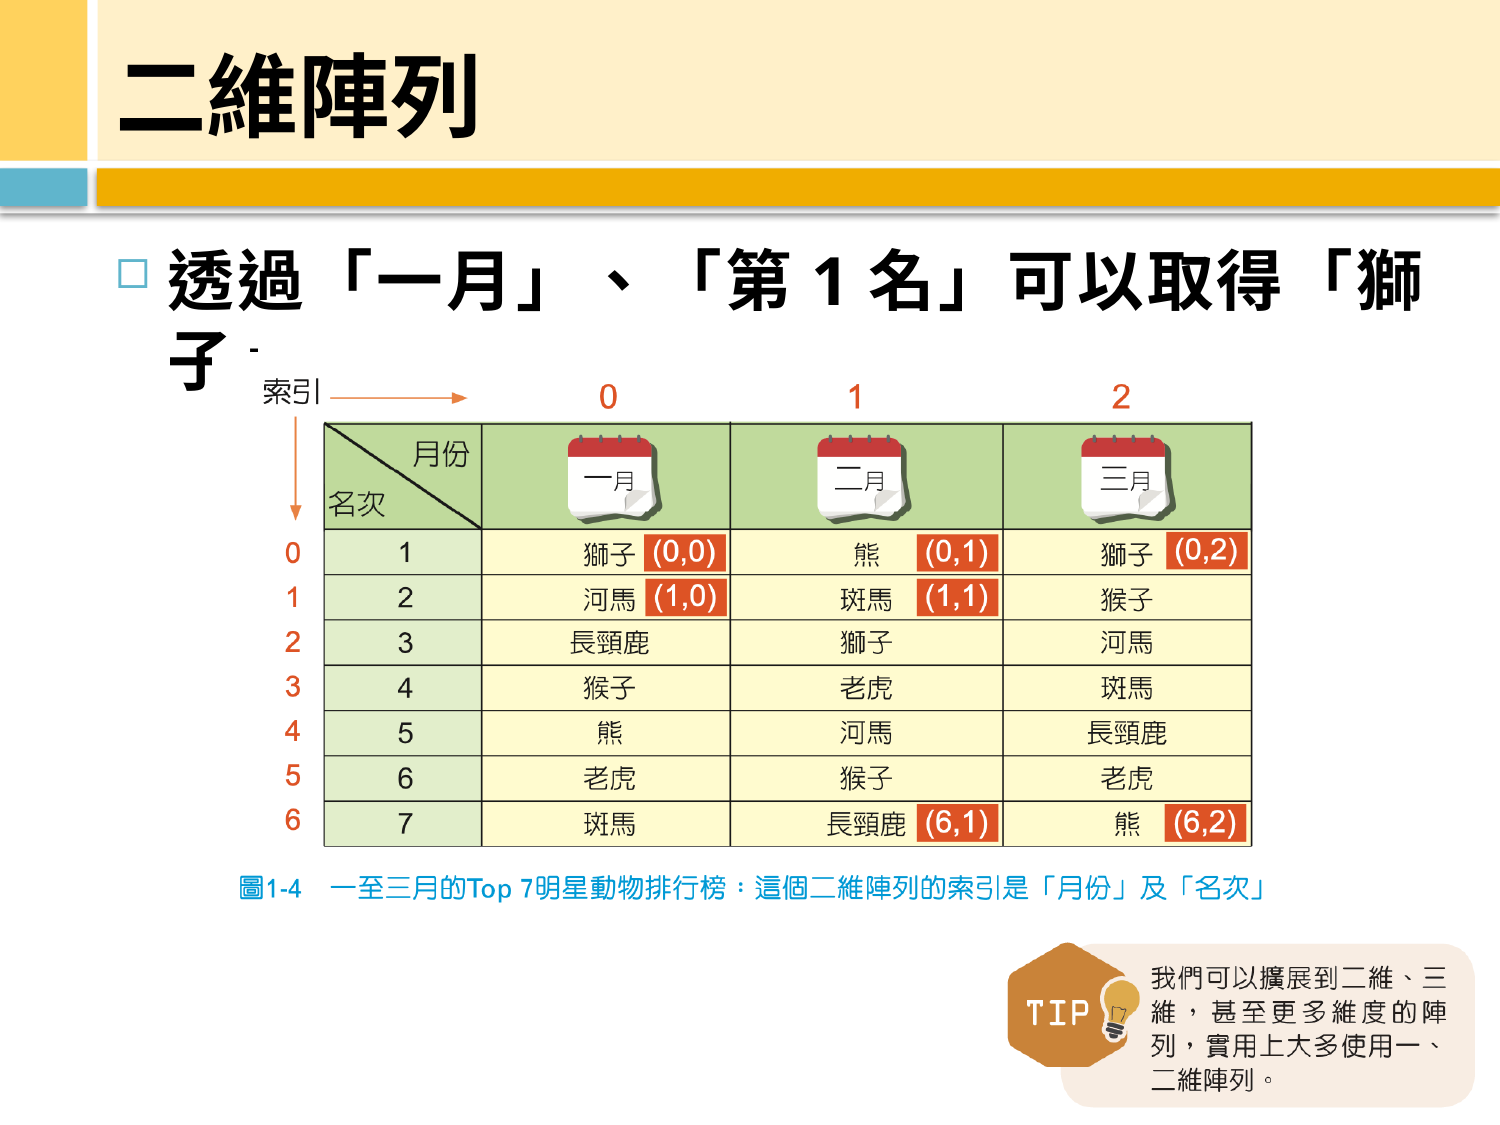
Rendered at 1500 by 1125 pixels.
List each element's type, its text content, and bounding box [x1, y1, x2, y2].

picture [212, 352, 1488, 1118]
list 透過「一月」、「第1名」可以取得「獅子」 [100, 231, 1438, 1024]
title 二維陣列 [100, 26, 1438, 161]
